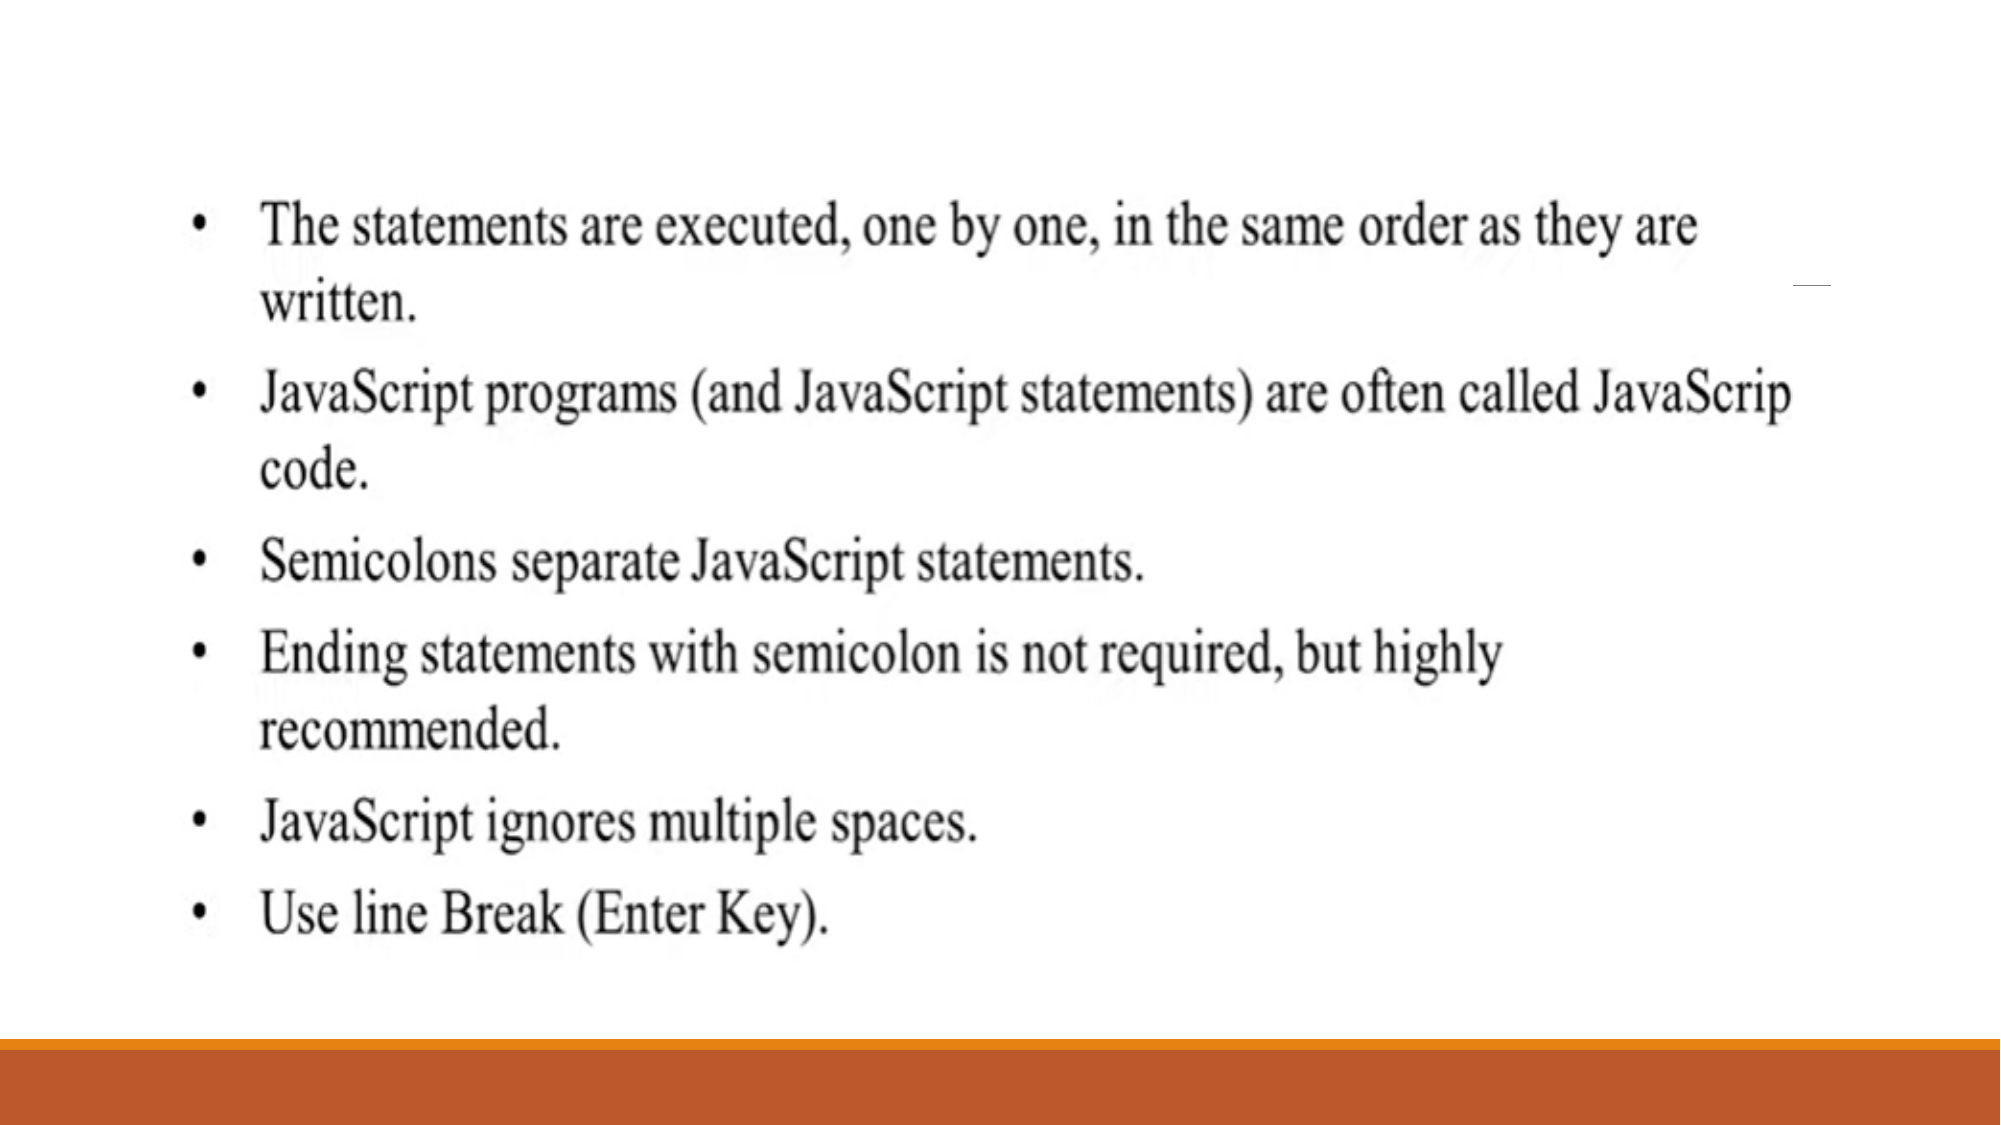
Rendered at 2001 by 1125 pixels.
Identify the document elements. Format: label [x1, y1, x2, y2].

picture [156, 160, 1793, 993]
